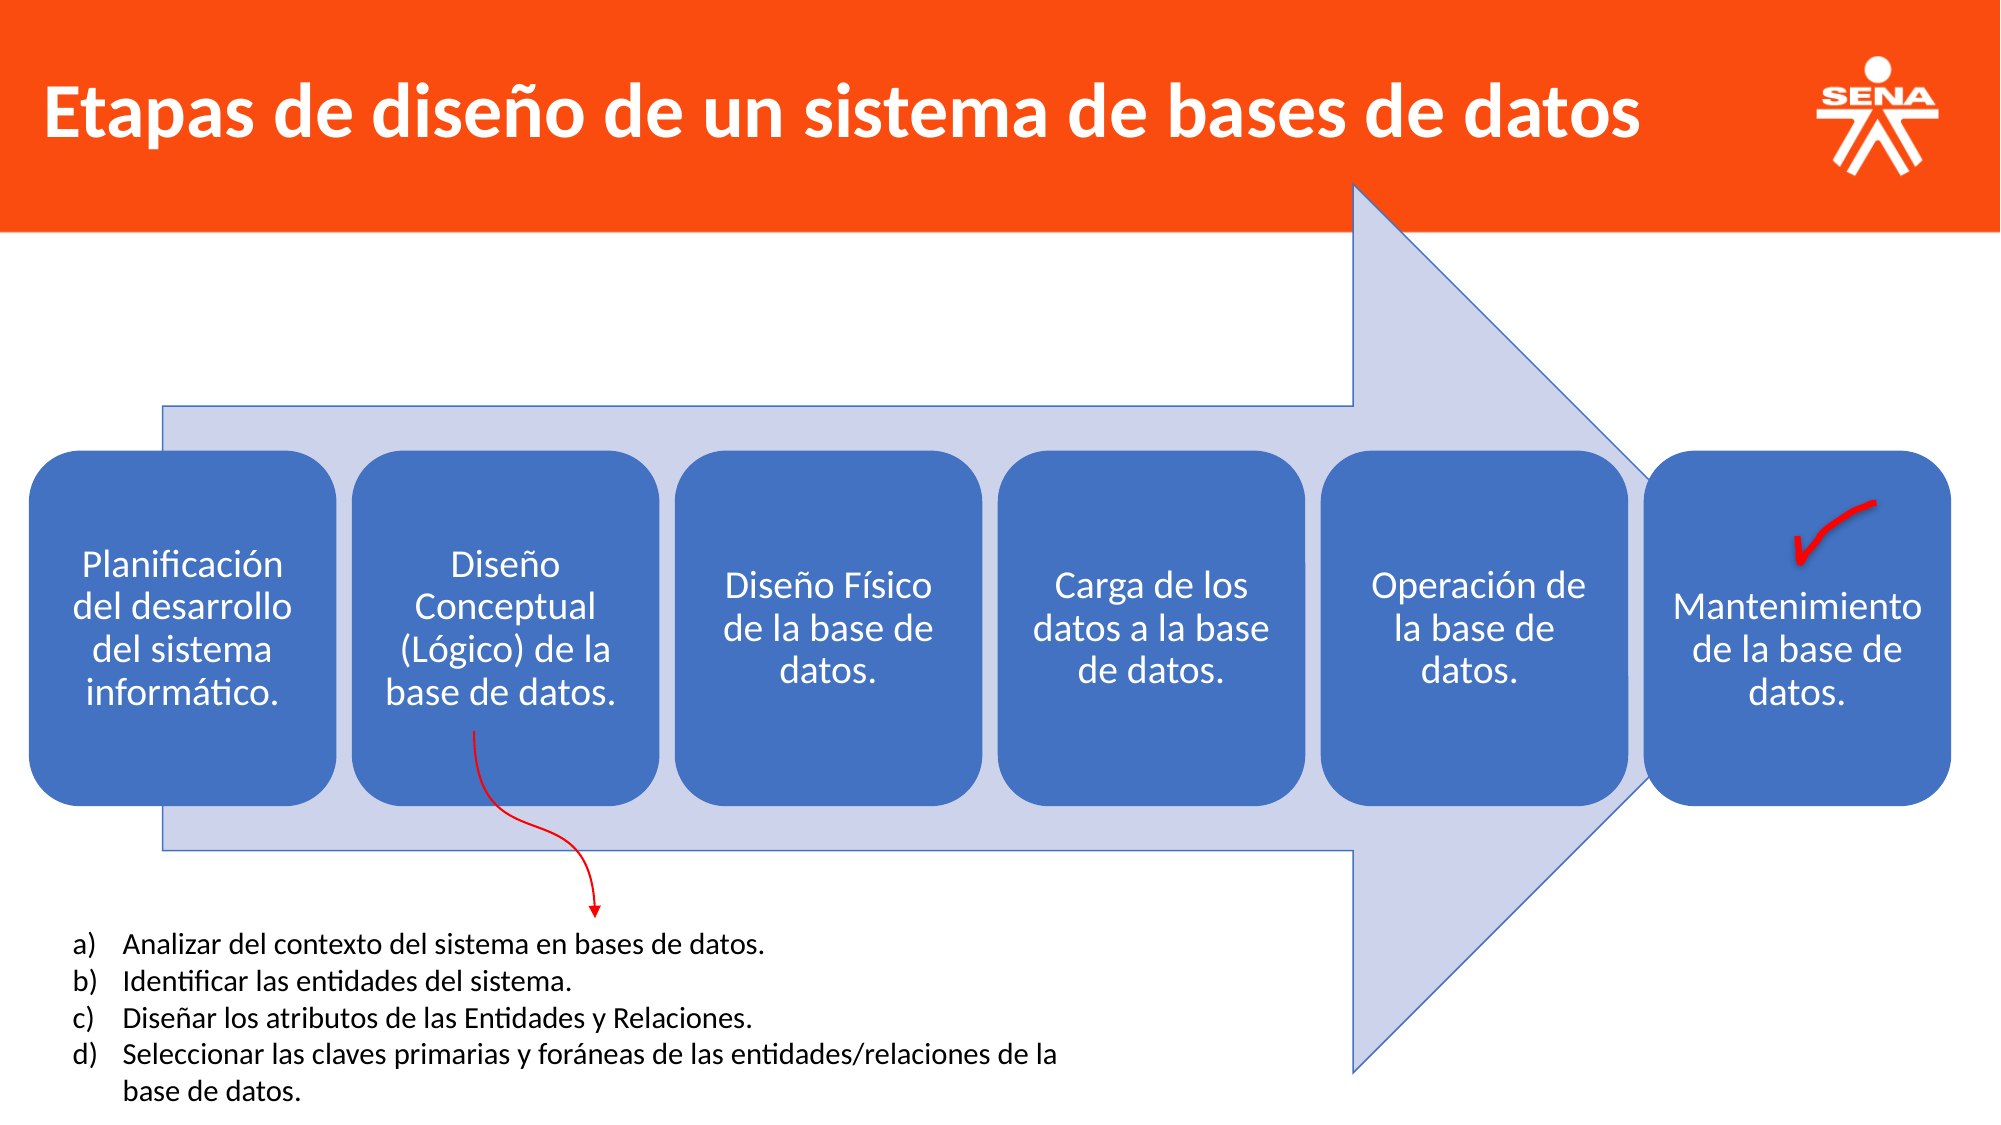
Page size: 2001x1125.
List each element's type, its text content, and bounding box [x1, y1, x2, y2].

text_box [28, 183, 1952, 1074]
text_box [440, 763, 629, 886]
text_box Analizar del contexto del sistema en bases de datos. Identiﬁcar las entidades del sistema. Diseñar los atributos de las Entidades y Relaciones. Seleccionar las claves primarias y foráneas de las entidades/relaciones de la base de datos. [57, 1084, 1082, 1116]
text_box Etapas de diseño de un sistema de bases de datos [28, 52, 1798, 161]
picture [0, 0, 2000, 1125]
